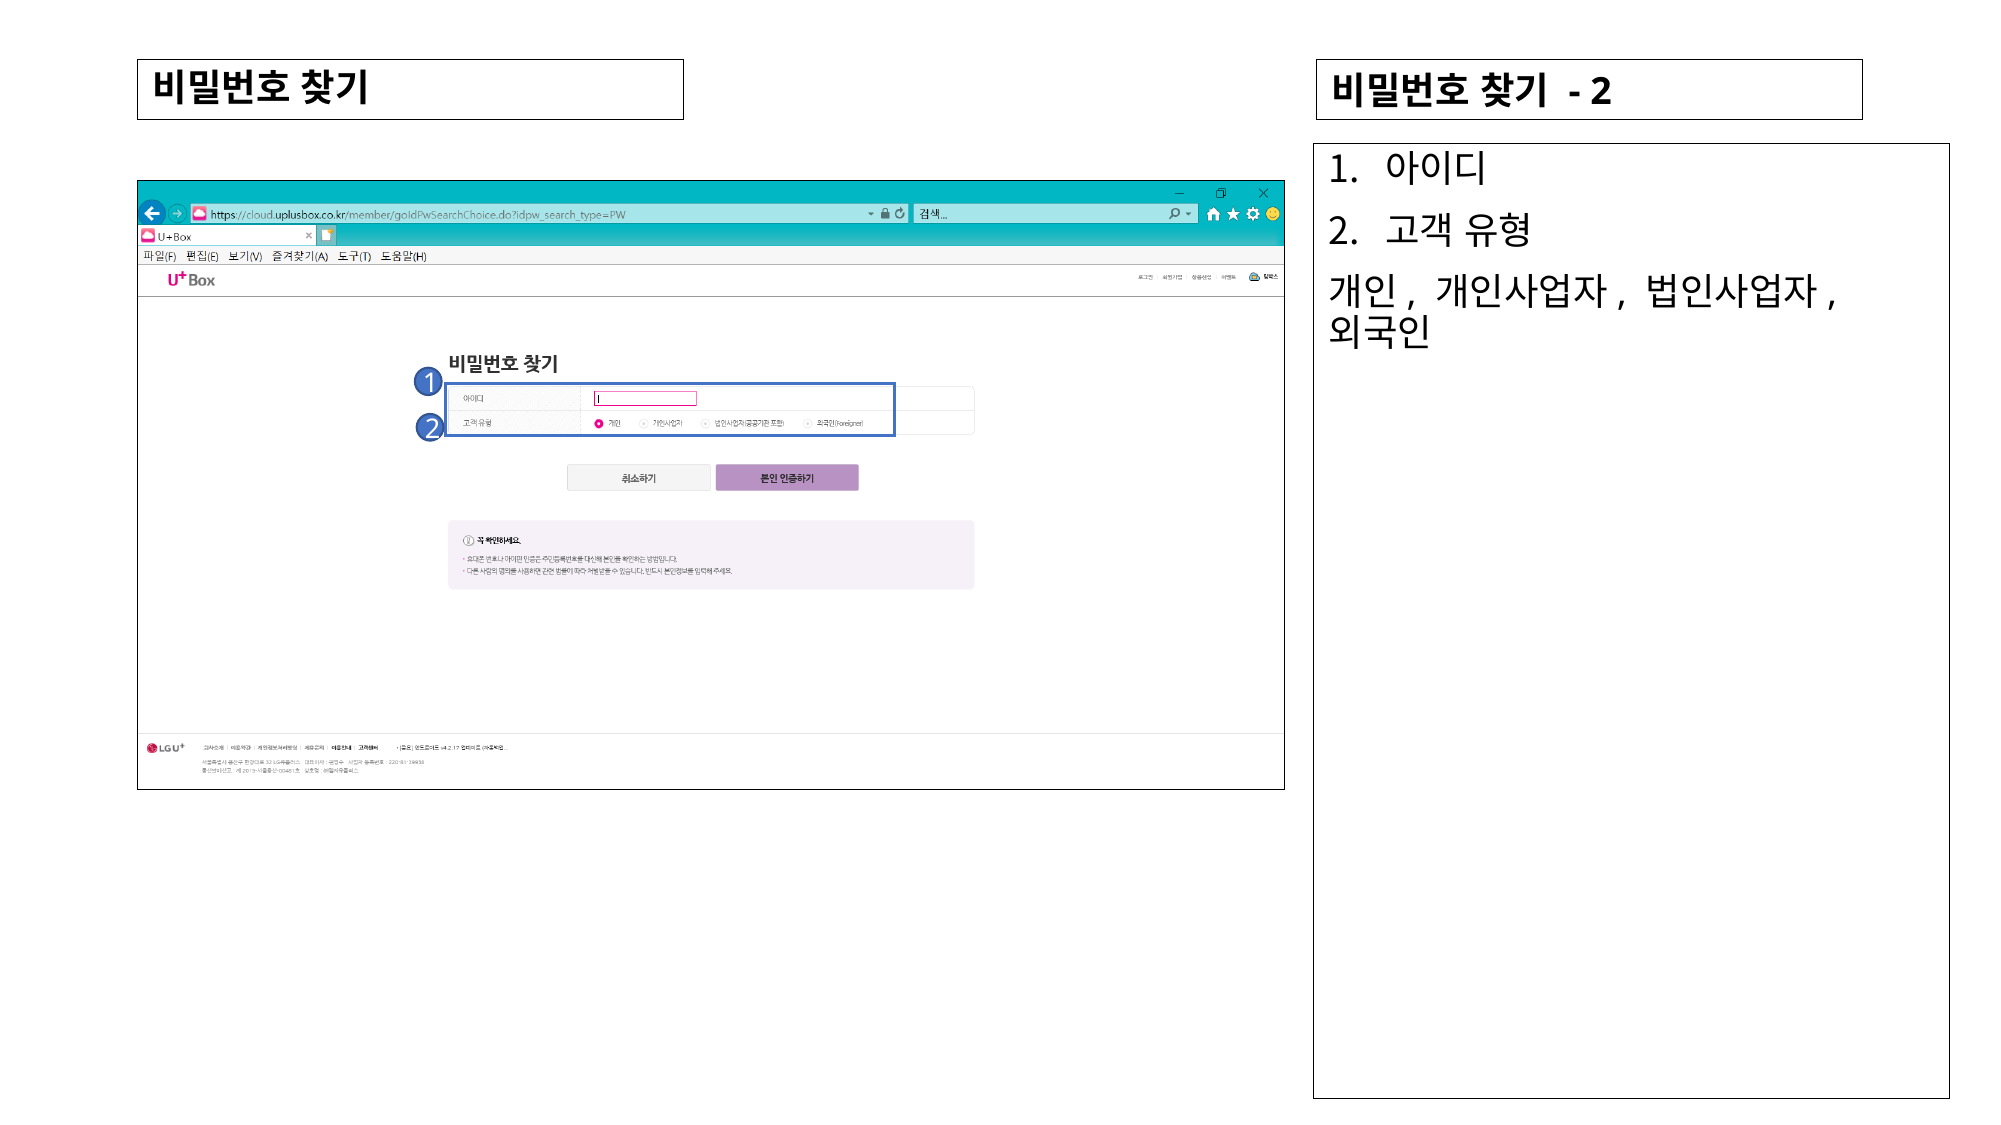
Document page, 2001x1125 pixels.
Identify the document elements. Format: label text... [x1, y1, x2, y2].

title 비밀번호 찾기 [137, 59, 684, 120]
list 아이디 고객 유형 개인, 개인사업자, 법인사업자, 외국인 [1313, 143, 1950, 1099]
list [137, 180, 1285, 790]
list 비밀번호 찾기 - 2 [1316, 59, 1863, 120]
